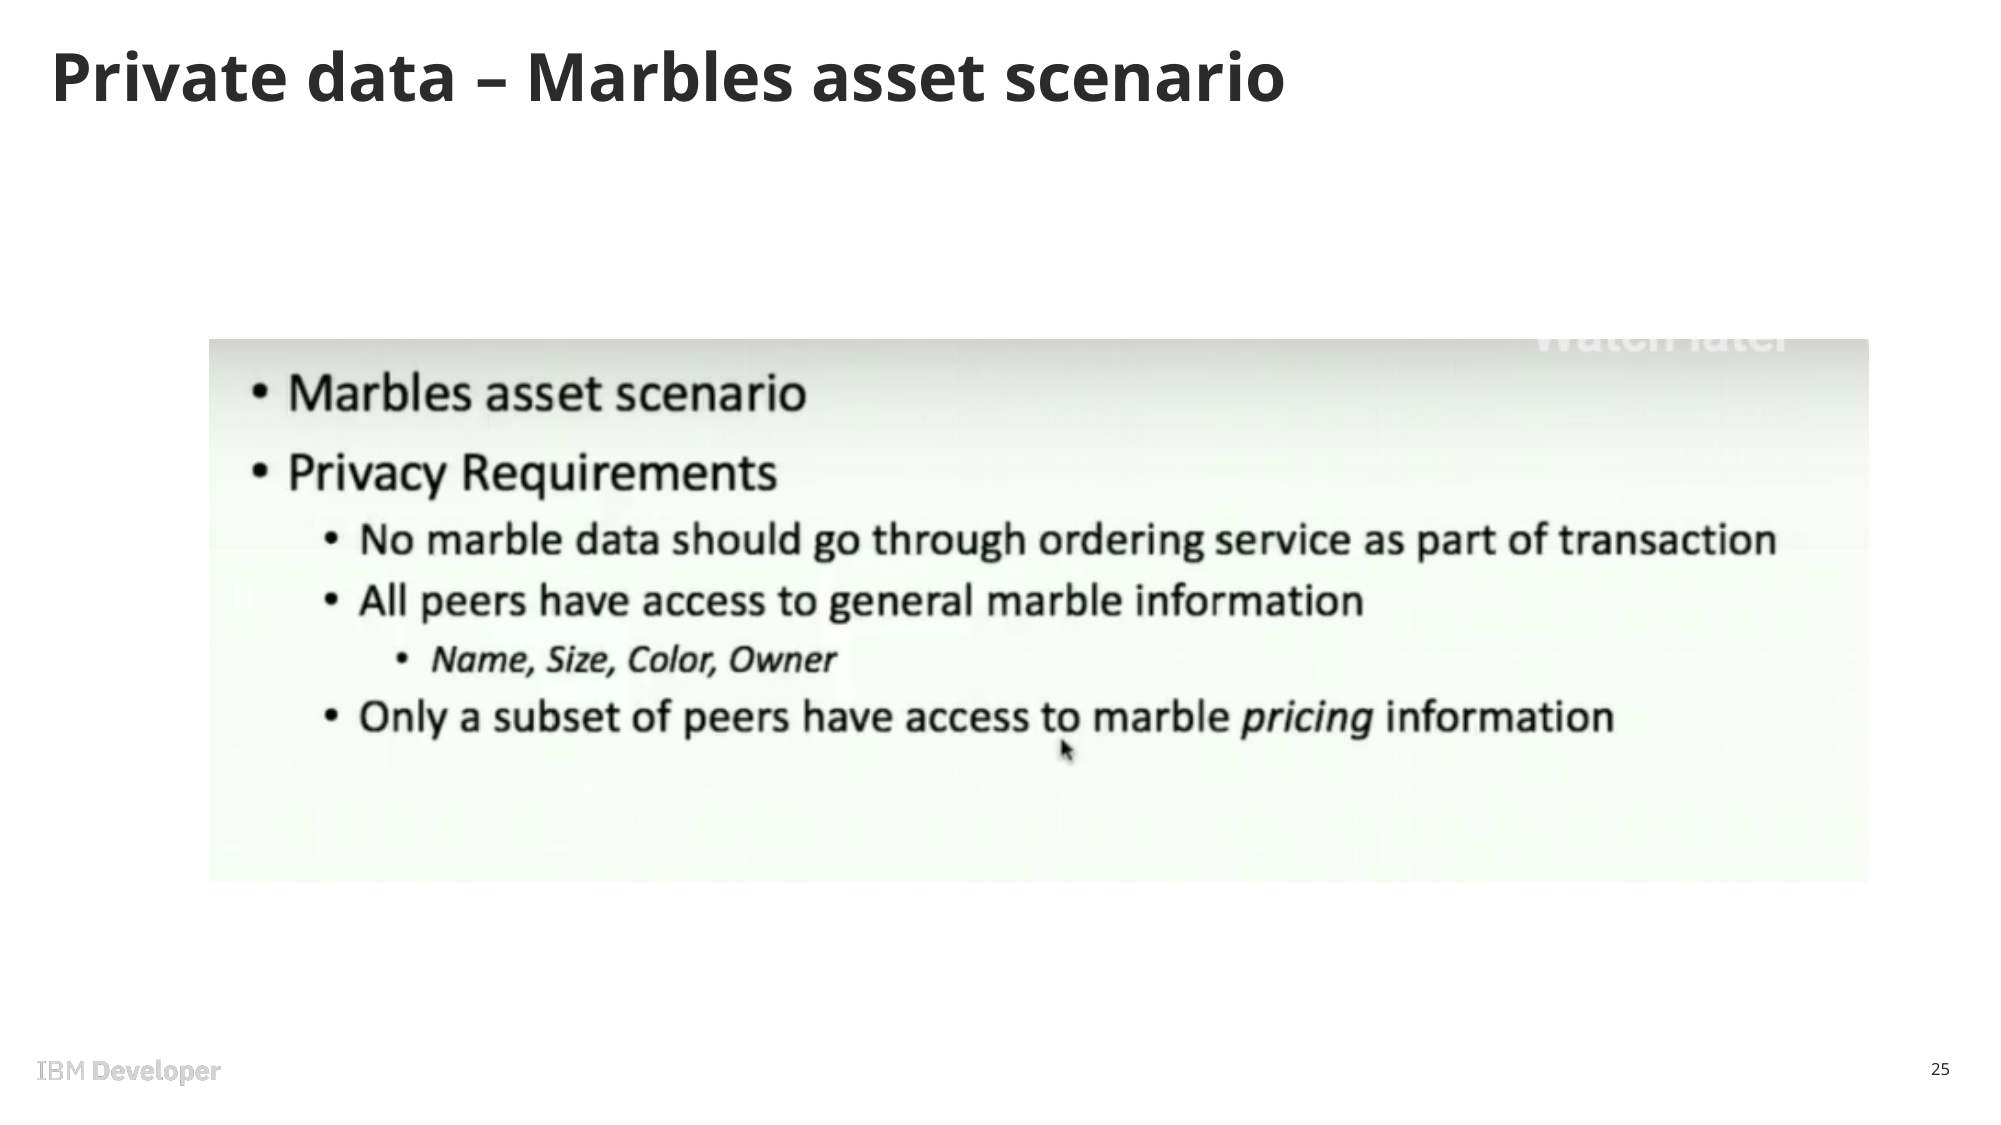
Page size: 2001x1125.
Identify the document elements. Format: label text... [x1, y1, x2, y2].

slide_number 25 [1500, 1055, 1950, 1086]
picture [209, 339, 1869, 883]
title Private data – Marbles asset scenario [50, 43, 1610, 128]
